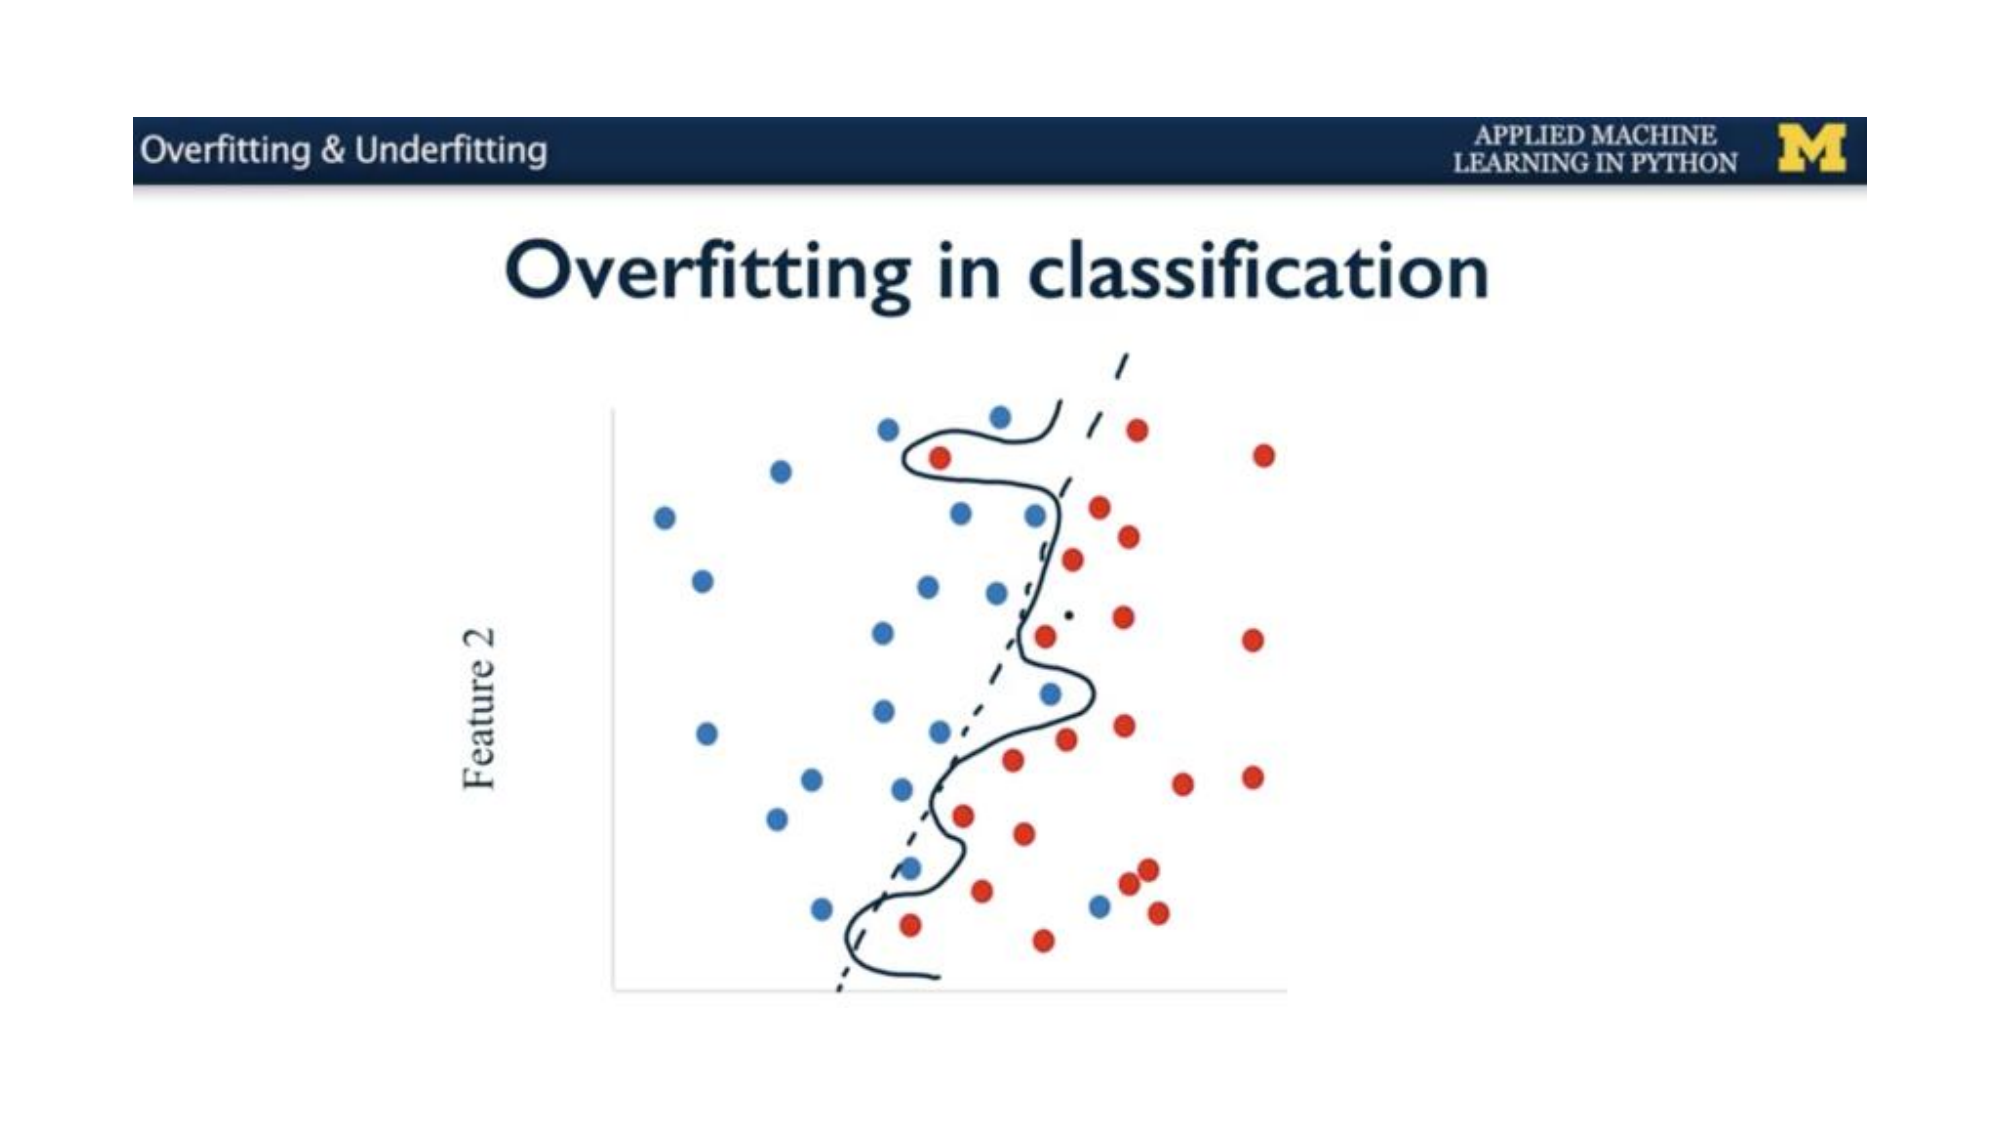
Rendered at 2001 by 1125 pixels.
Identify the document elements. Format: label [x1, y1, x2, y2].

picture [133, 117, 1867, 1008]
